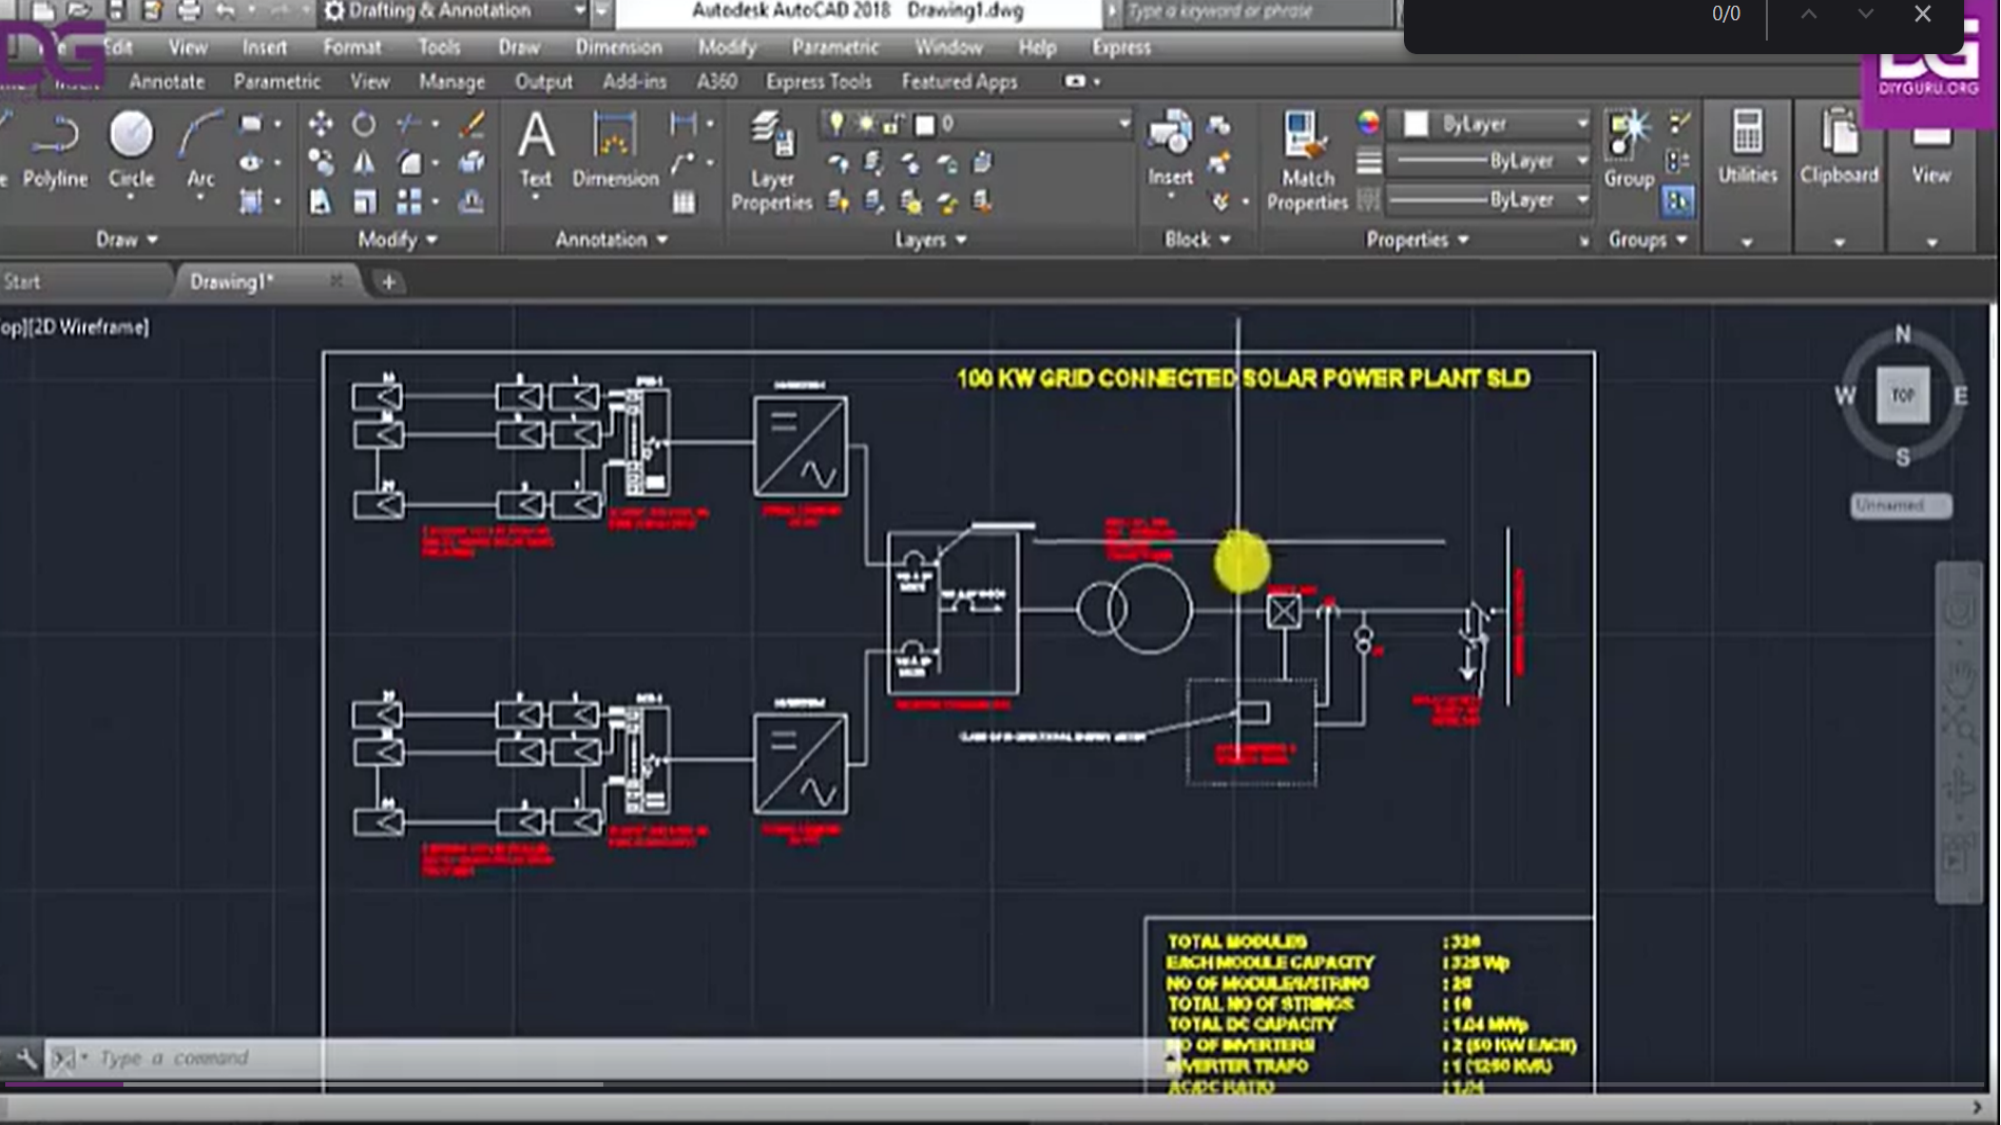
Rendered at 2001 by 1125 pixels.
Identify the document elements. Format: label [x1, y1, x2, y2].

list [0, 0, 2000, 1125]
